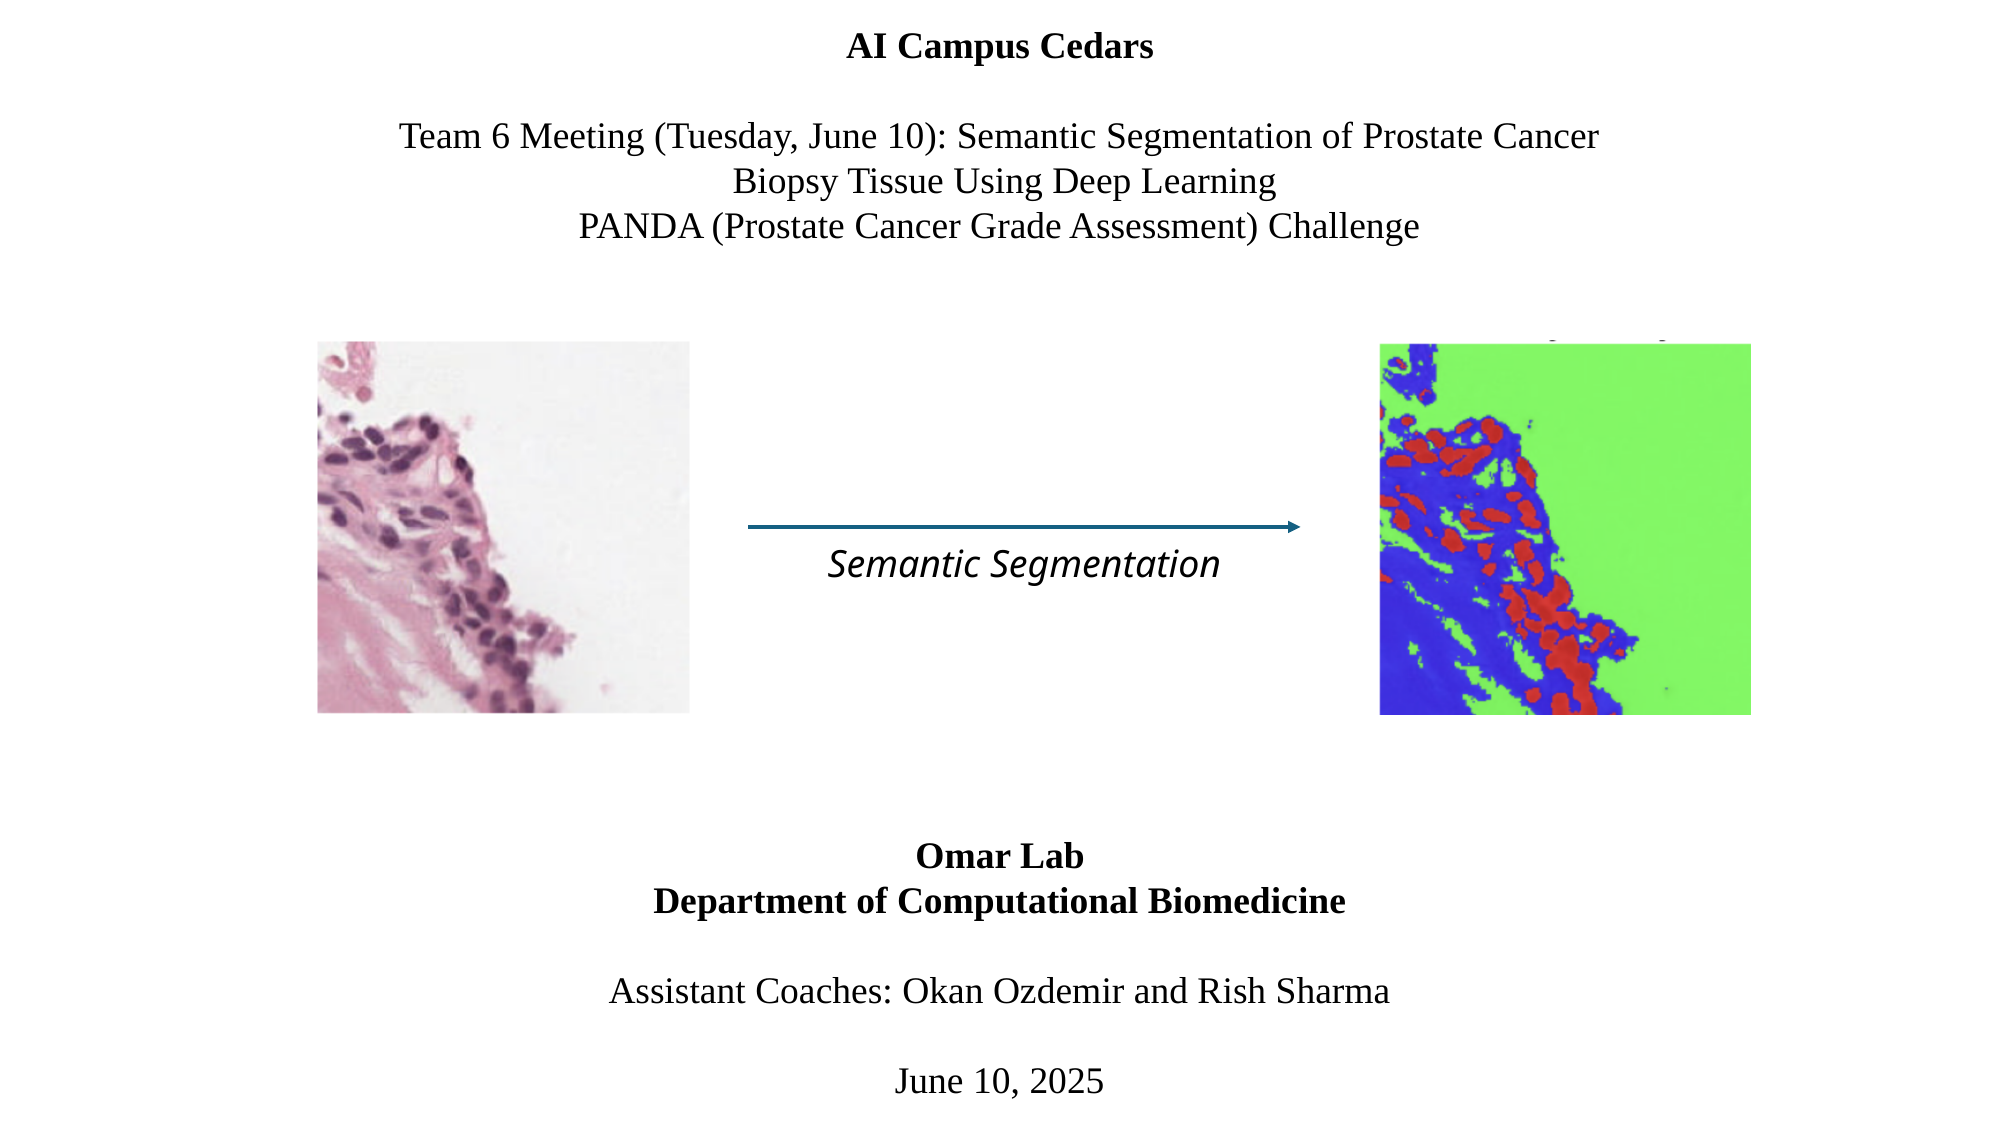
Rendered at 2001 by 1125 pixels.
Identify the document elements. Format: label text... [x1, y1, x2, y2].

picture [314, 338, 691, 716]
text_box Semantic Segmentation [813, 532, 1290, 592]
picture [1375, 340, 1751, 716]
text_box AI Campus Cedars Team 6 Meeting (Tuesday, June 10): Semantic Segmentation of Prostate Cancer Biopsy Tissue Using Deep Learning PANDA (Prostate Cancer Grade Assessment) Challenge Omar Lab Department of Computational Biomedicine Assistant Coaches: Okan Ozdemir and Rish Sharma June 10, 2025 [110, 14, 1890, 1109]
